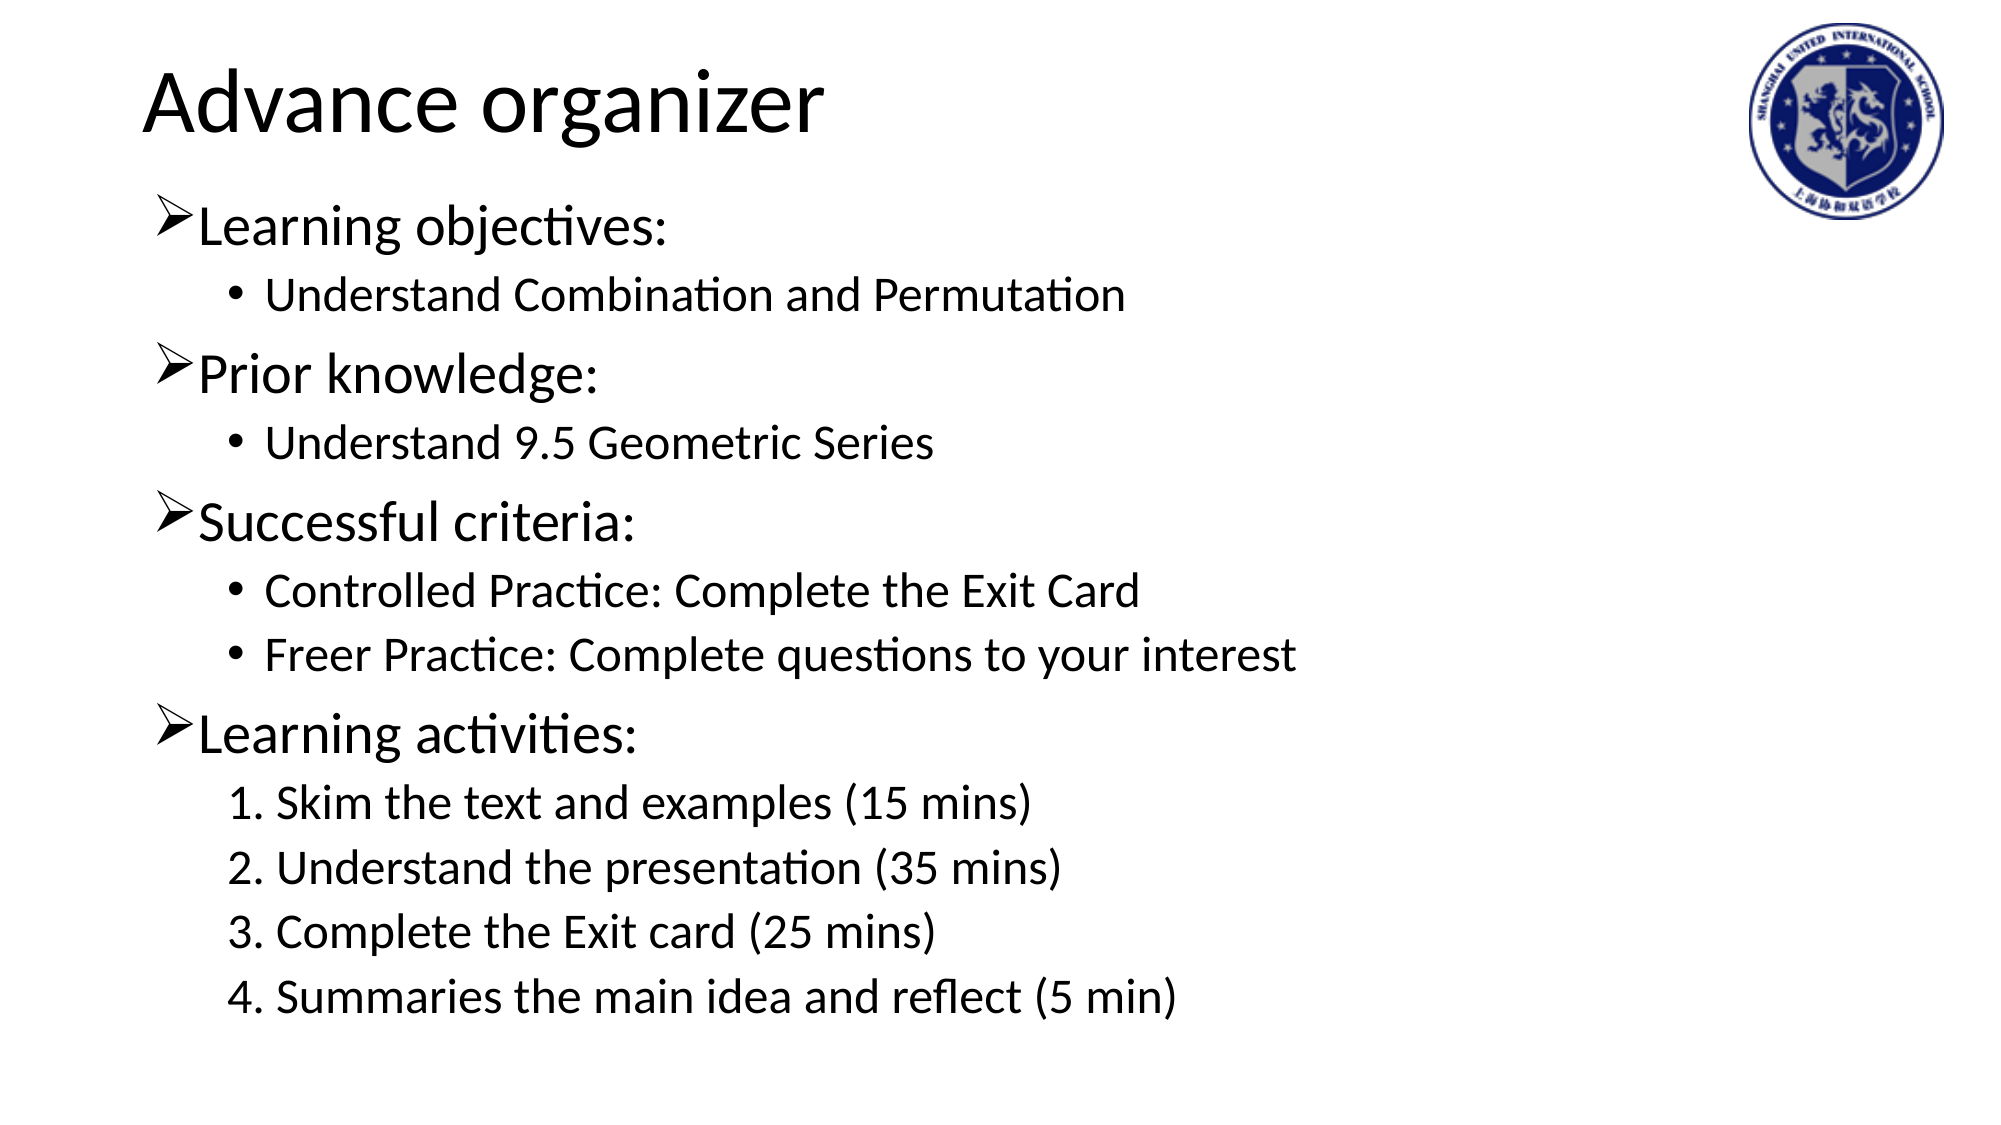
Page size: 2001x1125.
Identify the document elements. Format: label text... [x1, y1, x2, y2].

title Advance organizer [127, 38, 1853, 168]
list Learning objectives: Understand Combination and Permutation Prior knowledge: Understand 9.5 Geometric Series Successful criteria: Controlled Practice: Complete the Exit Card Freer Practice: Complete questions to your interest Learning activities: 1. Skim the text and examples (15 mins) 2. Understand the presentation (35 mins) 3. Complete the Exit card (25 mins) 4. Summaries the main idea and reflect (5 min) [137, 187, 1958, 1022]
picture [1749, 23, 1944, 187]
